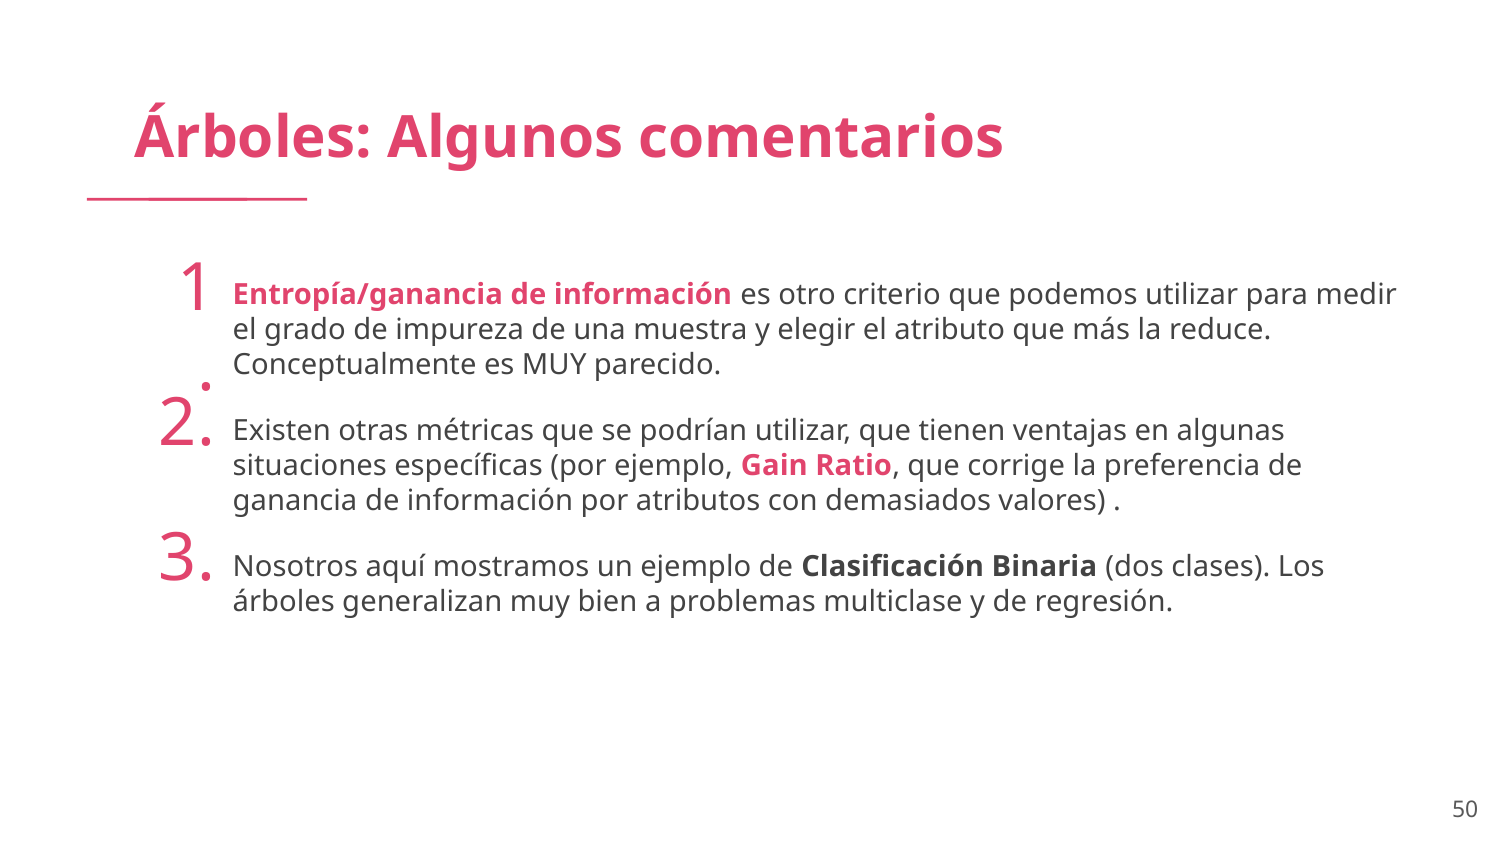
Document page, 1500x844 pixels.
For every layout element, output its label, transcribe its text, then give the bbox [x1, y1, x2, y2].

text_box 2. [140, 364, 231, 463]
text_box Entropía/ganancia de información es otro criterio que podemos utilizar para medir el grado de impureza de una muestra y elegir el atributo que más la reduce. Conceptualmente es MUY parecido. Existen otras métricas que se podrían utilizar, que tienen ventajas en algunas situaciones específicas (por ejemplo, Gain Ratio, que corrige la preferencia de ganancia de información por atributos con demasiados valores) . Nosotros aquí mostramos un ejemplo de Clasificación Binaria (dos clases). Los árboles generalizan muy bien a problemas multiclase y de regresión. [217, 260, 1417, 767]
text_box 1. [157, 229, 231, 328]
text_box 3. [140, 498, 231, 598]
slide_number ‹#› [1403, 779, 1494, 844]
title Árboles: Algunos comentarios [119, 84, 1438, 249]
